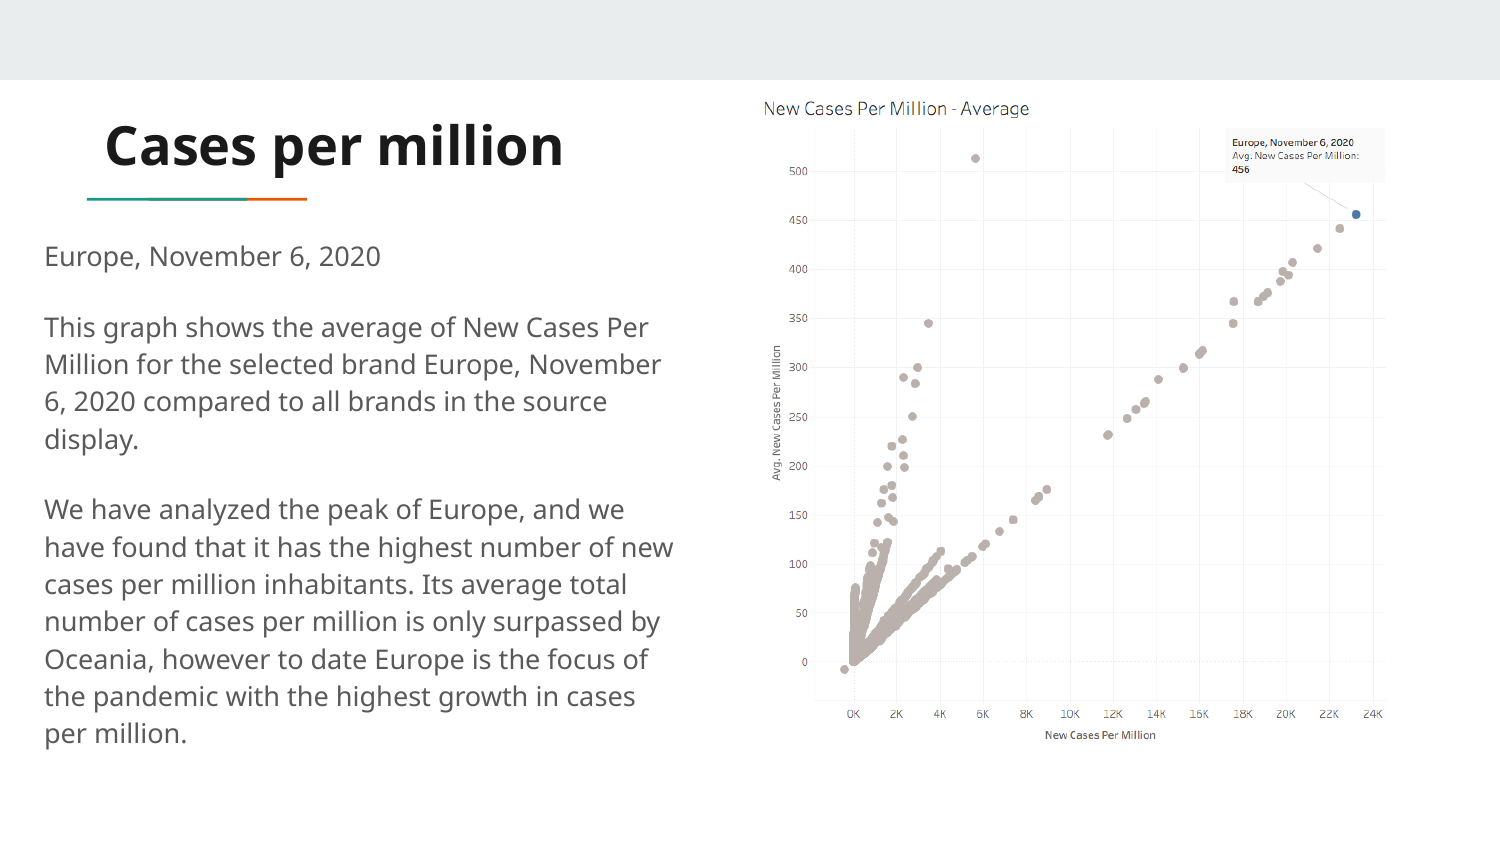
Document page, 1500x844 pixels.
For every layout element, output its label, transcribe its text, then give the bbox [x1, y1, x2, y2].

title Cases per million [89, 96, 753, 184]
list Europe, November 6, 2020 This graph shows the average of New Cases Per Million for the selected brand Europe, November 6, 2020 compared to all brands in the source display. We have analyzed the peak of Europe, and we have found that it has the highest number of new cases per million inhabitants. Its average total number of cases per million is only surpassed by Oceania, however to date Europe is the focus of the pandemic with the highest growth in cases per million. [29, 219, 690, 501]
picture [757, 93, 1401, 751]
